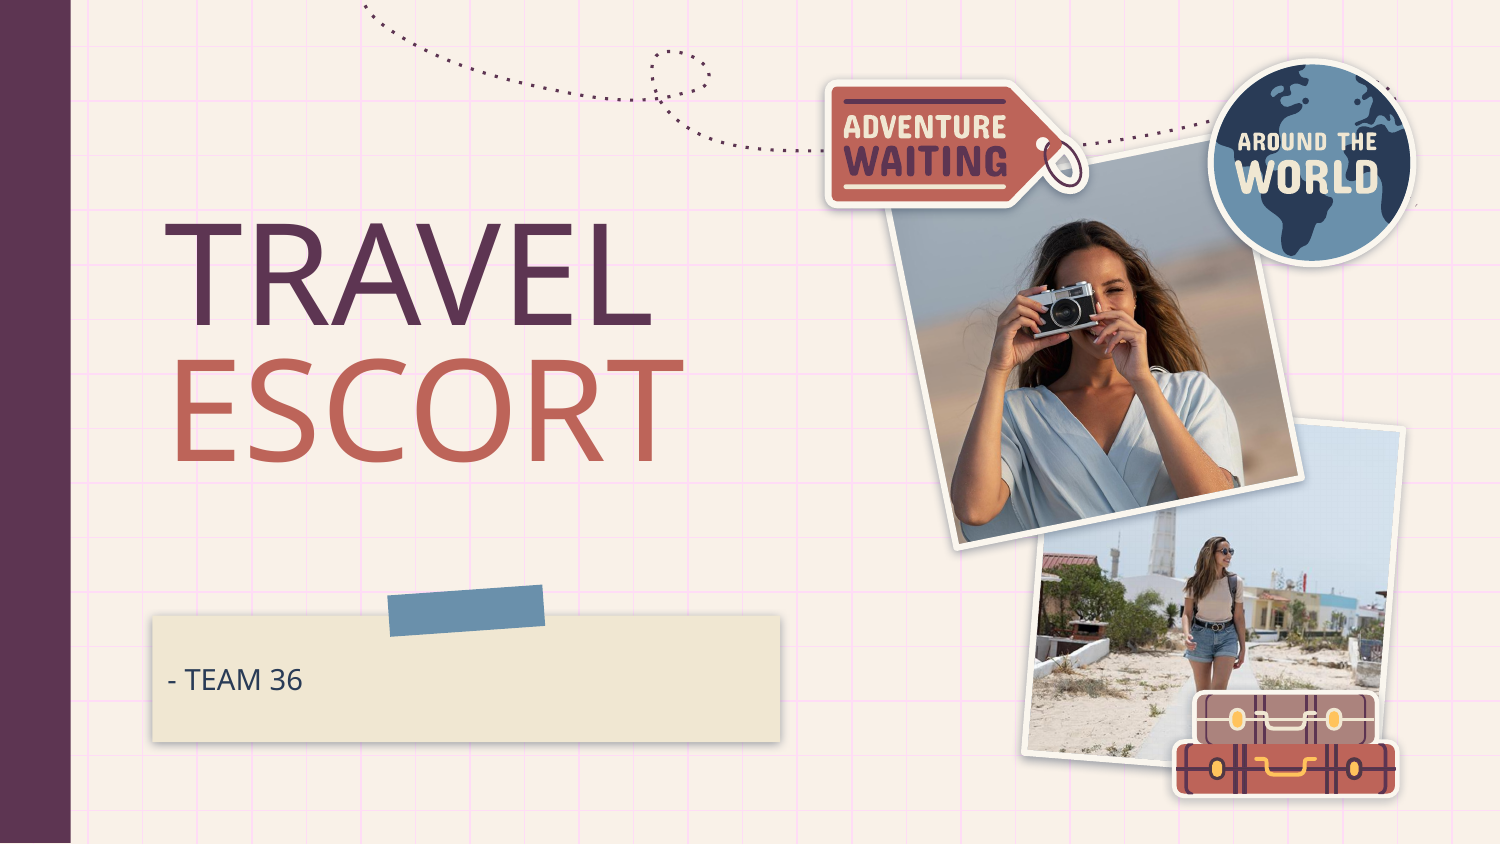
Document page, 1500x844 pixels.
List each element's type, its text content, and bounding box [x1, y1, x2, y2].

text_box [1094, 123, 1202, 147]
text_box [1207, 58, 1417, 268]
picture [892, 142, 1399, 765]
subtitle - TEAM 36 [152, 615, 781, 743]
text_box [1171, 689, 1400, 799]
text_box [824, 79, 1090, 209]
title TRAVEL ESCORT [149, 128, 852, 577]
text_box [387, 584, 546, 637]
text_box [362, 0, 818, 151]
